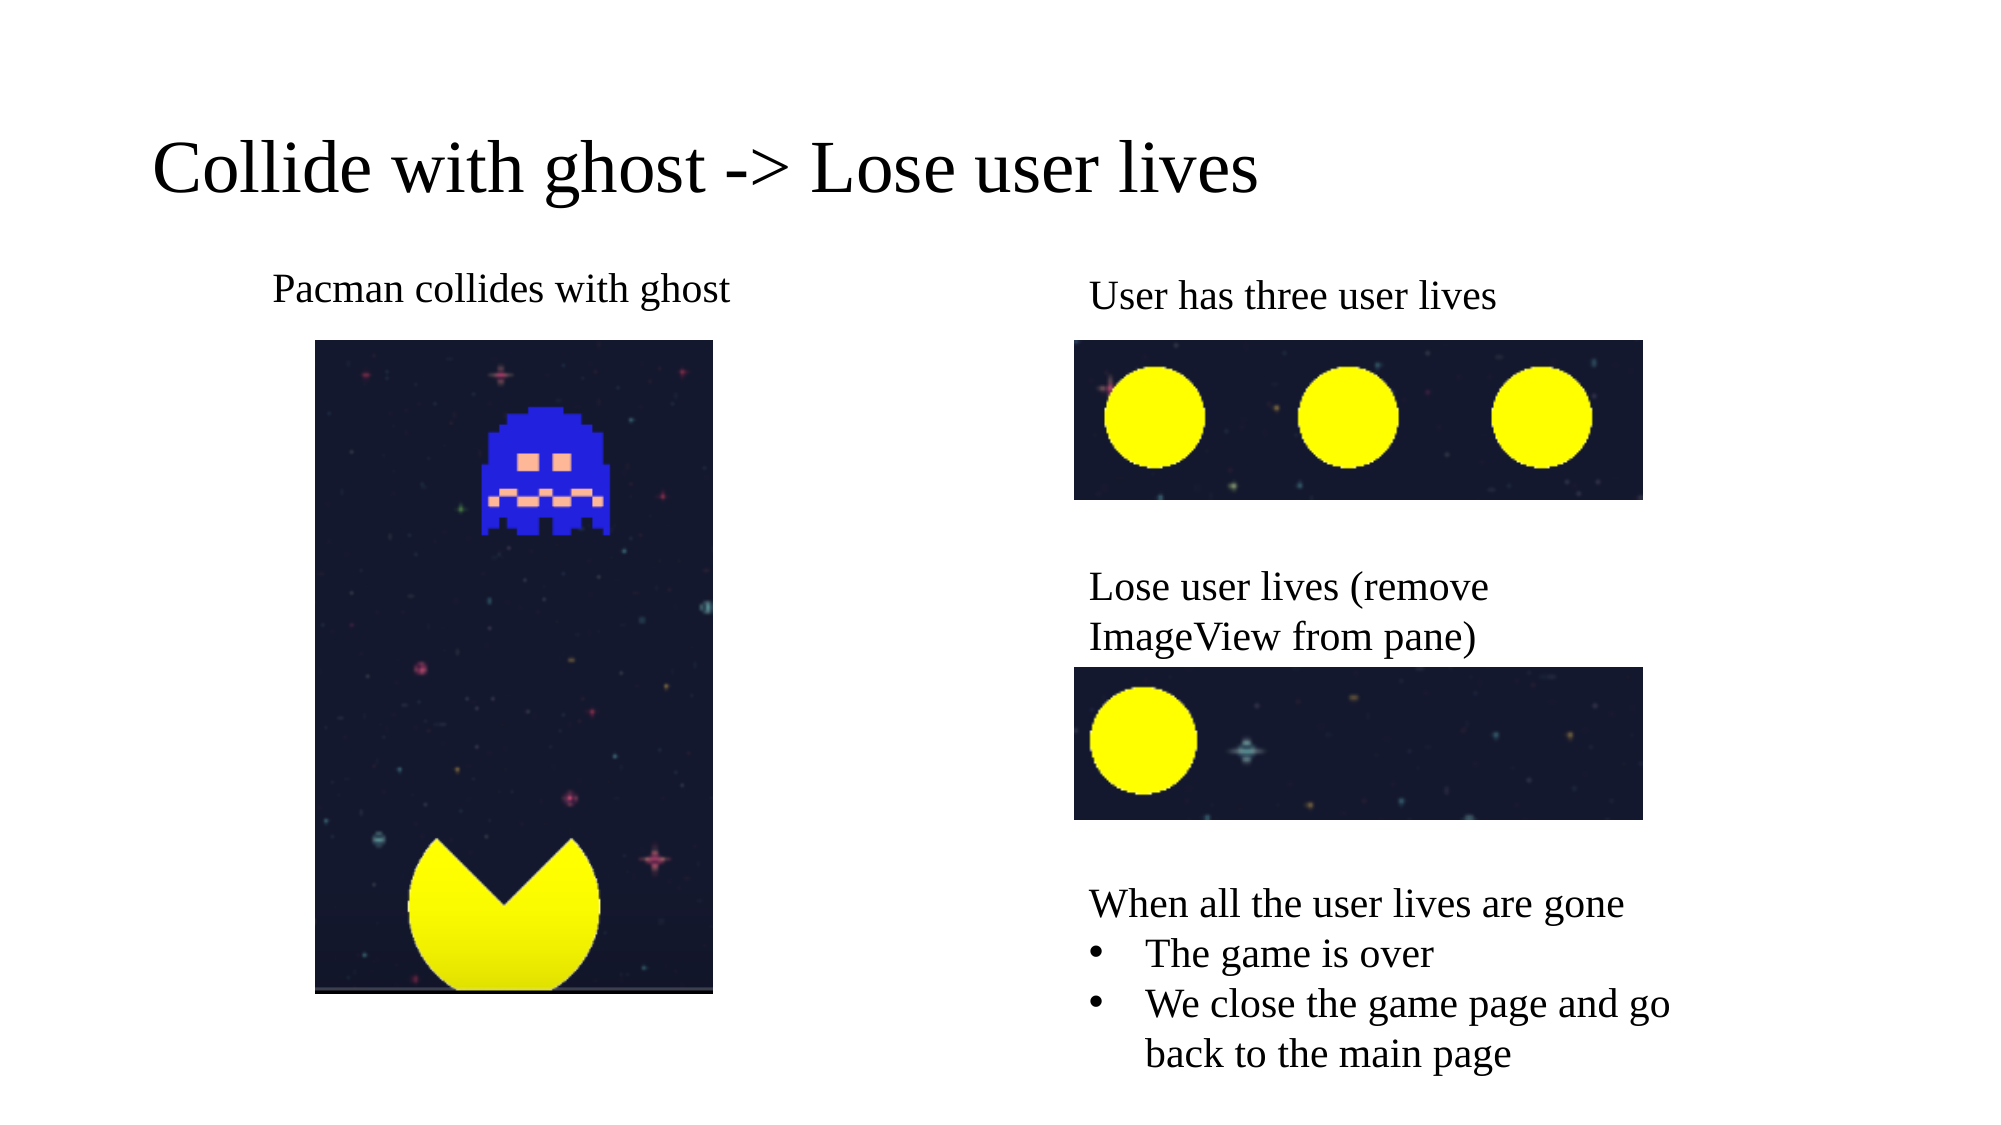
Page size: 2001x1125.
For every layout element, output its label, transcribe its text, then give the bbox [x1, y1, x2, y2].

picture [1074, 340, 1643, 500]
text_box When all the user lives are gone The game is over We close the game page and go back to the main page [1074, 868, 1763, 1084]
title Collide with ghost -> Lose user lives [137, 59, 1938, 278]
text_box User has three user lives [1074, 260, 1643, 326]
text_box Lose user lives (remove ImageView from pane) [1074, 551, 1685, 666]
text_box Pacman collides with ghost [257, 253, 878, 319]
picture [1074, 667, 1643, 820]
picture [315, 340, 713, 994]
